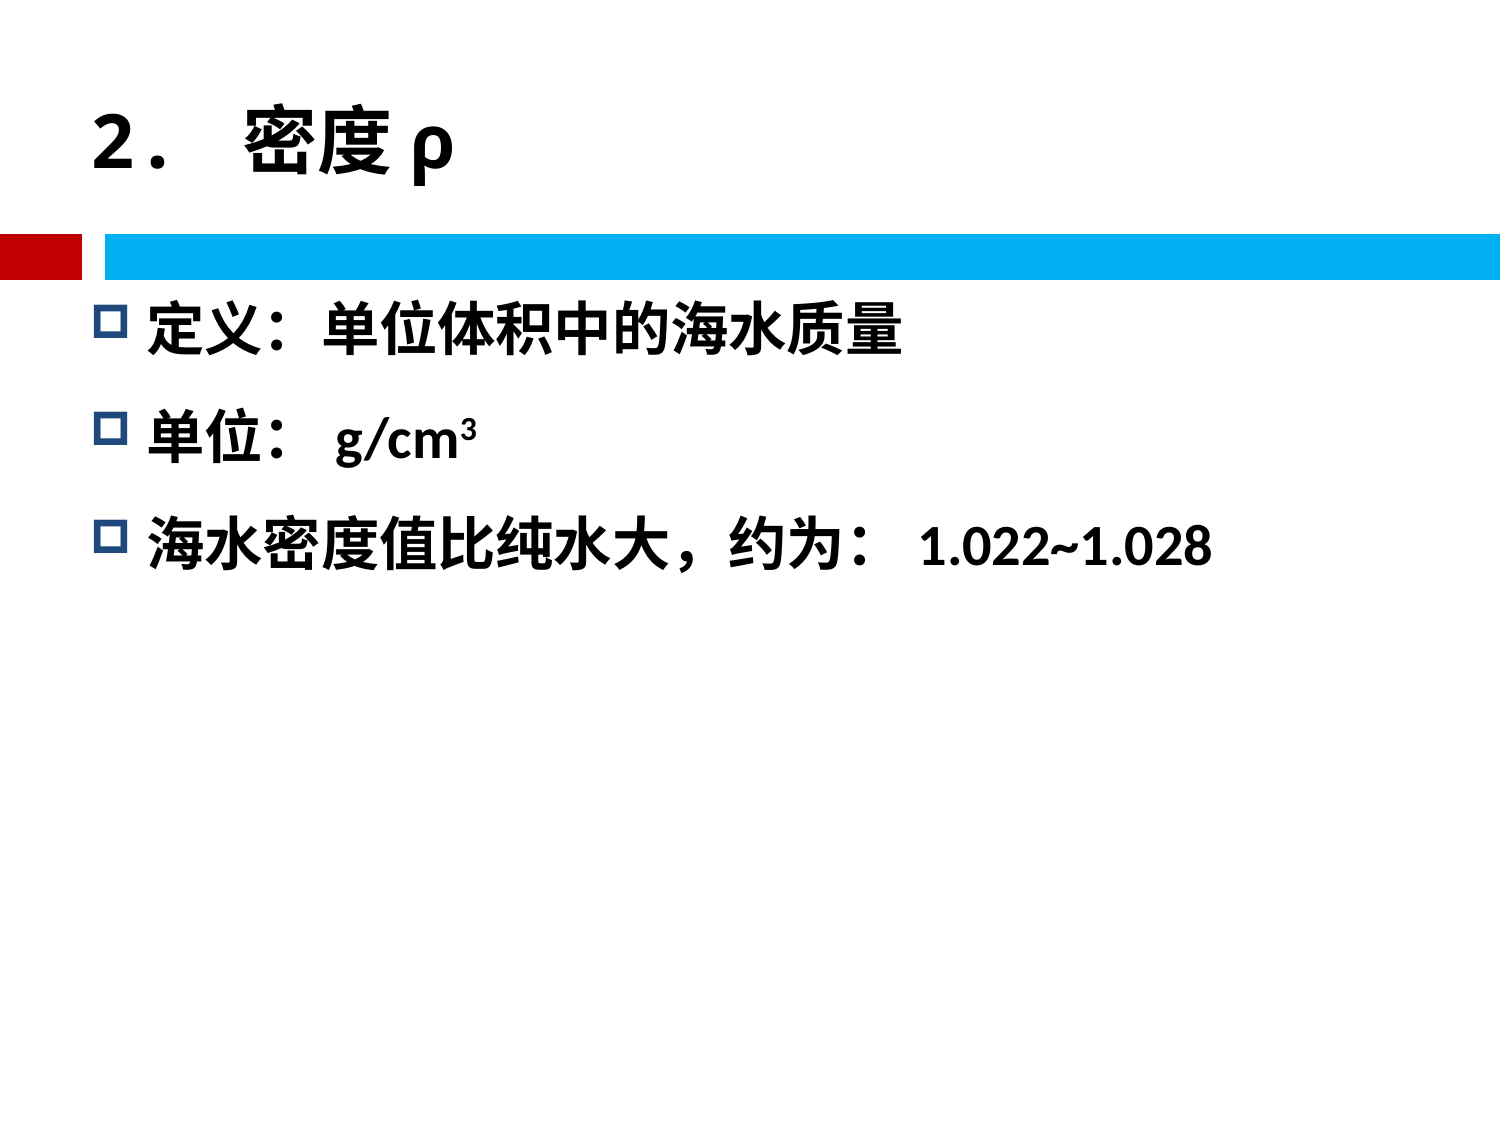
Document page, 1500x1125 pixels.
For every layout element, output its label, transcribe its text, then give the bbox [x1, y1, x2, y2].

list 定义：单位体积中的海水质量 单位：g/cm3 海水密度值比纯水大，约为：1.022~1.028 [74, 284, 1426, 1028]
title 2. 密度ρ [74, 44, 1426, 233]
